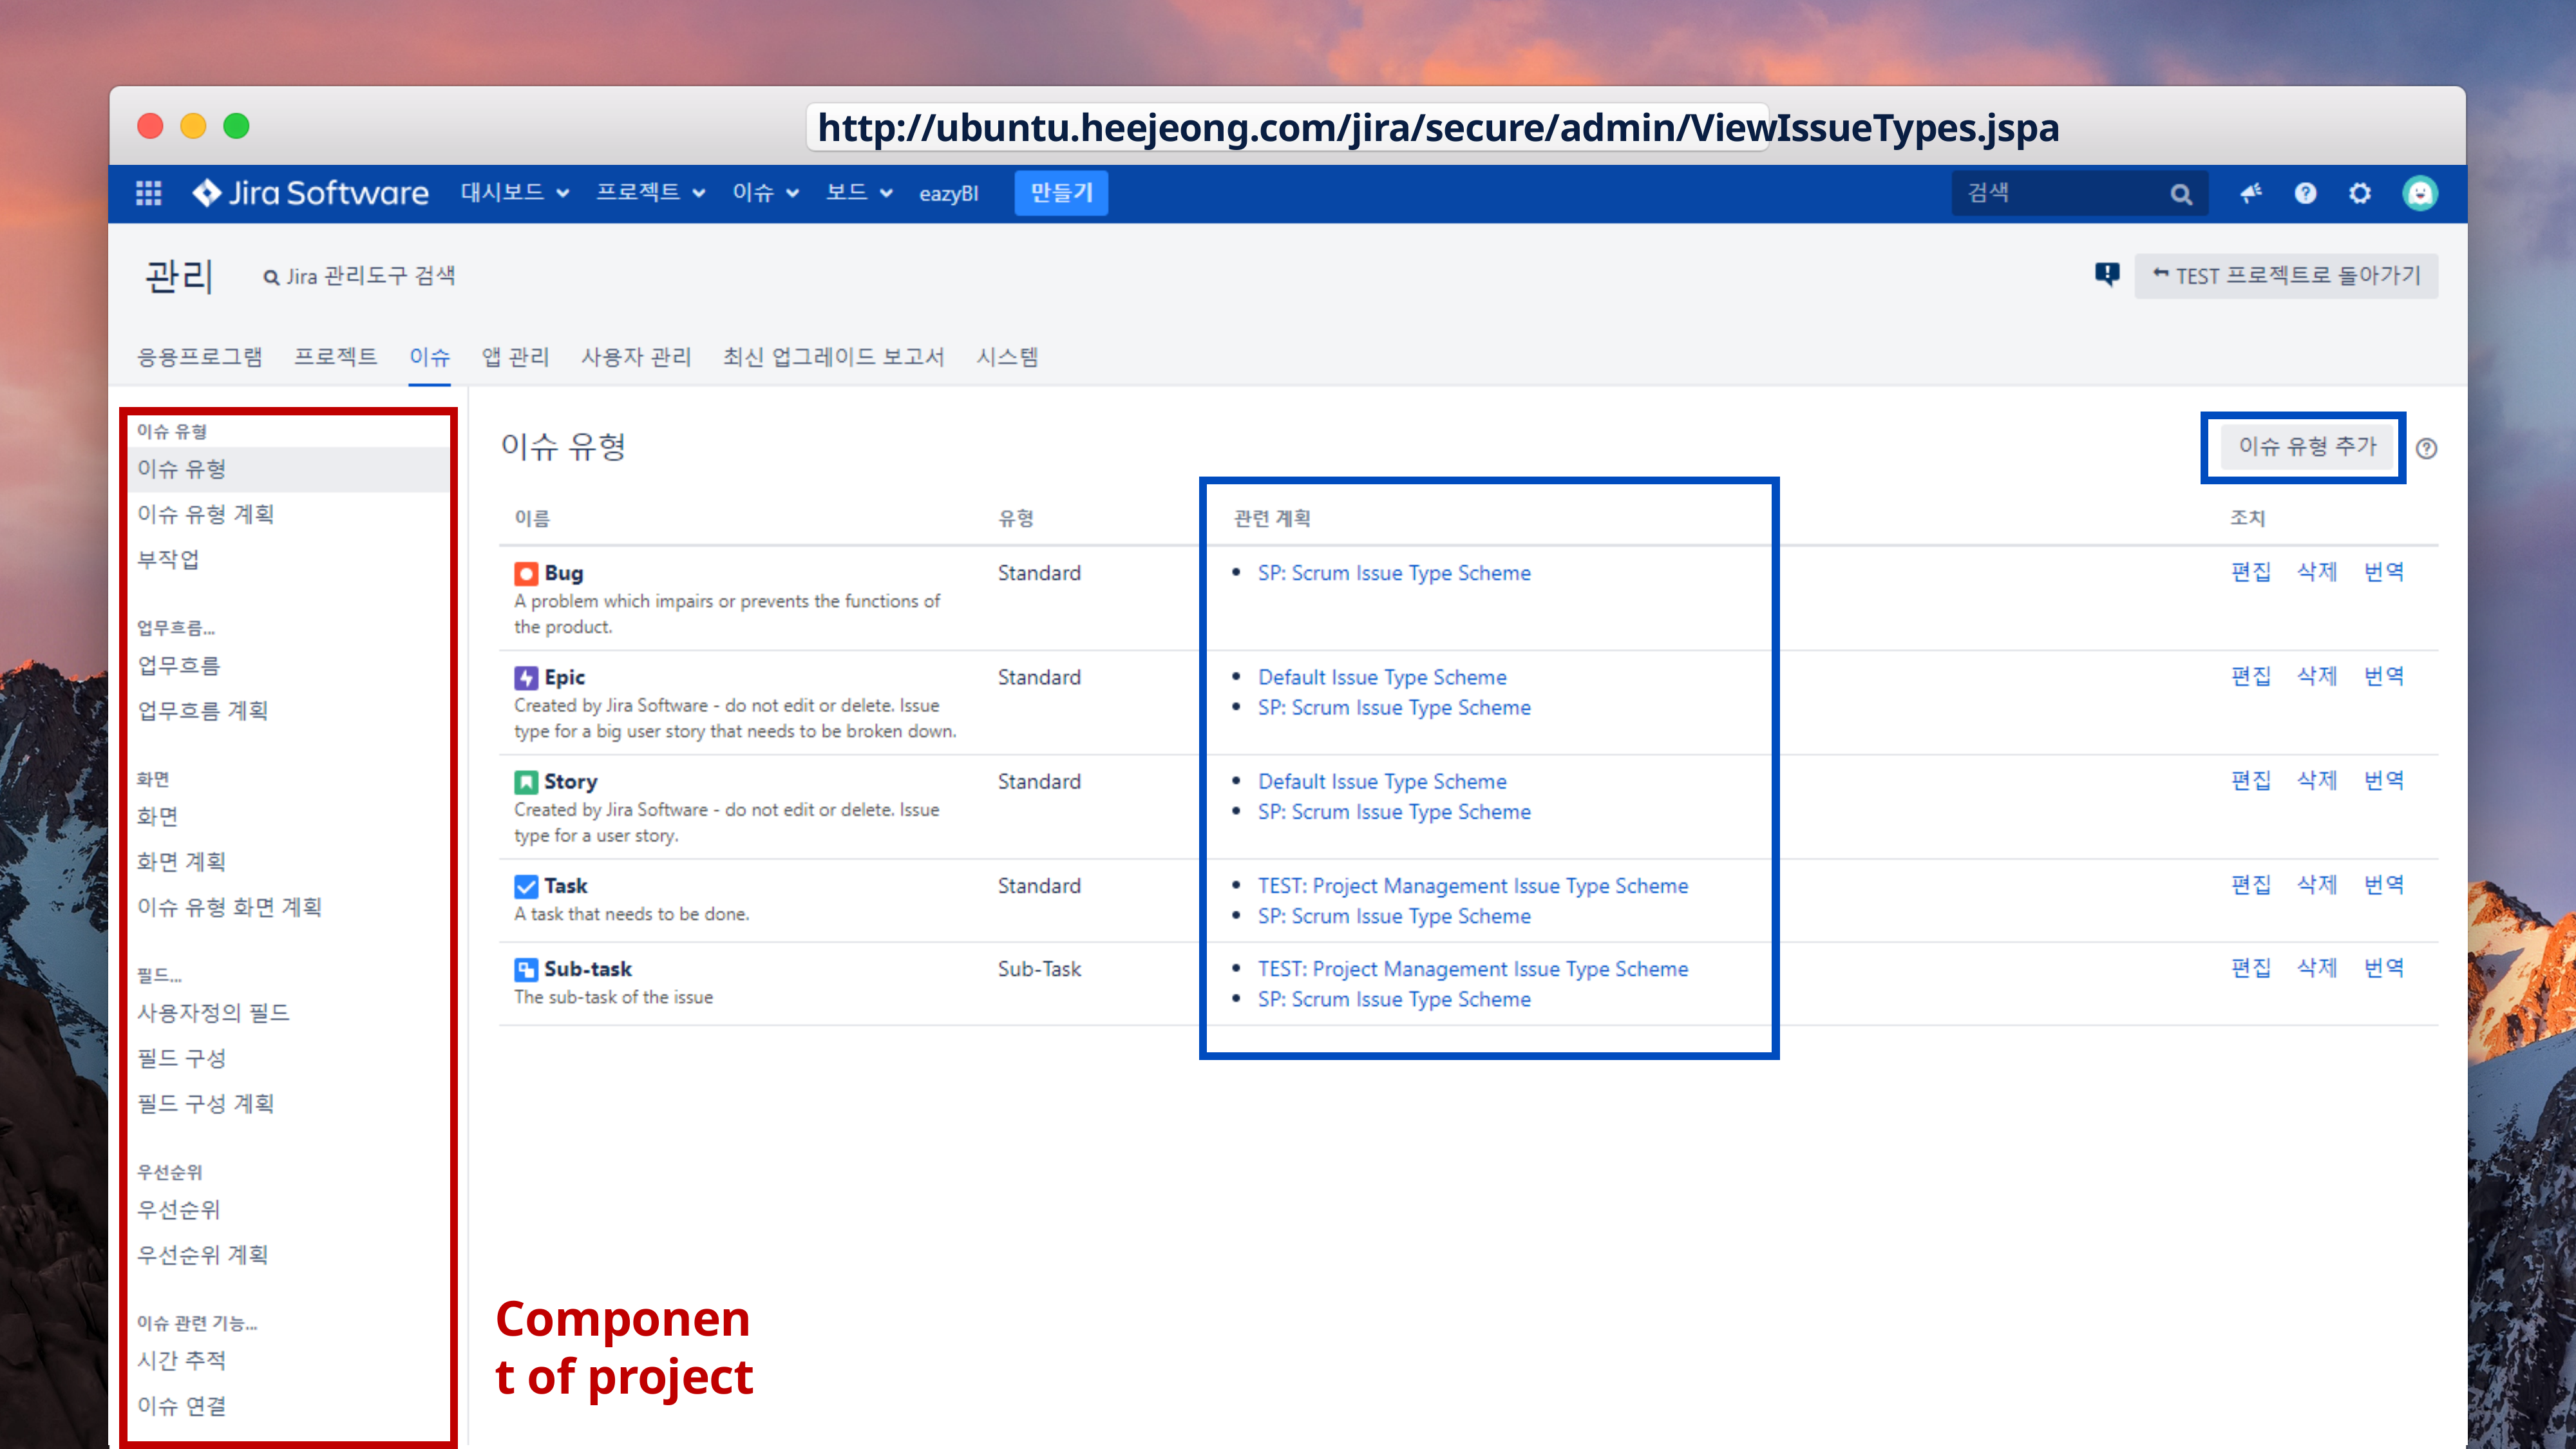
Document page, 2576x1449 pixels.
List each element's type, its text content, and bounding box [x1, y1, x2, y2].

picture [0, 0, 2576, 1449]
text_box http://ubuntu.heejeong.com/jira/secure/admin/ViewIssueTypes.jspa [812, 99, 2175, 155]
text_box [123, 411, 761, 1446]
